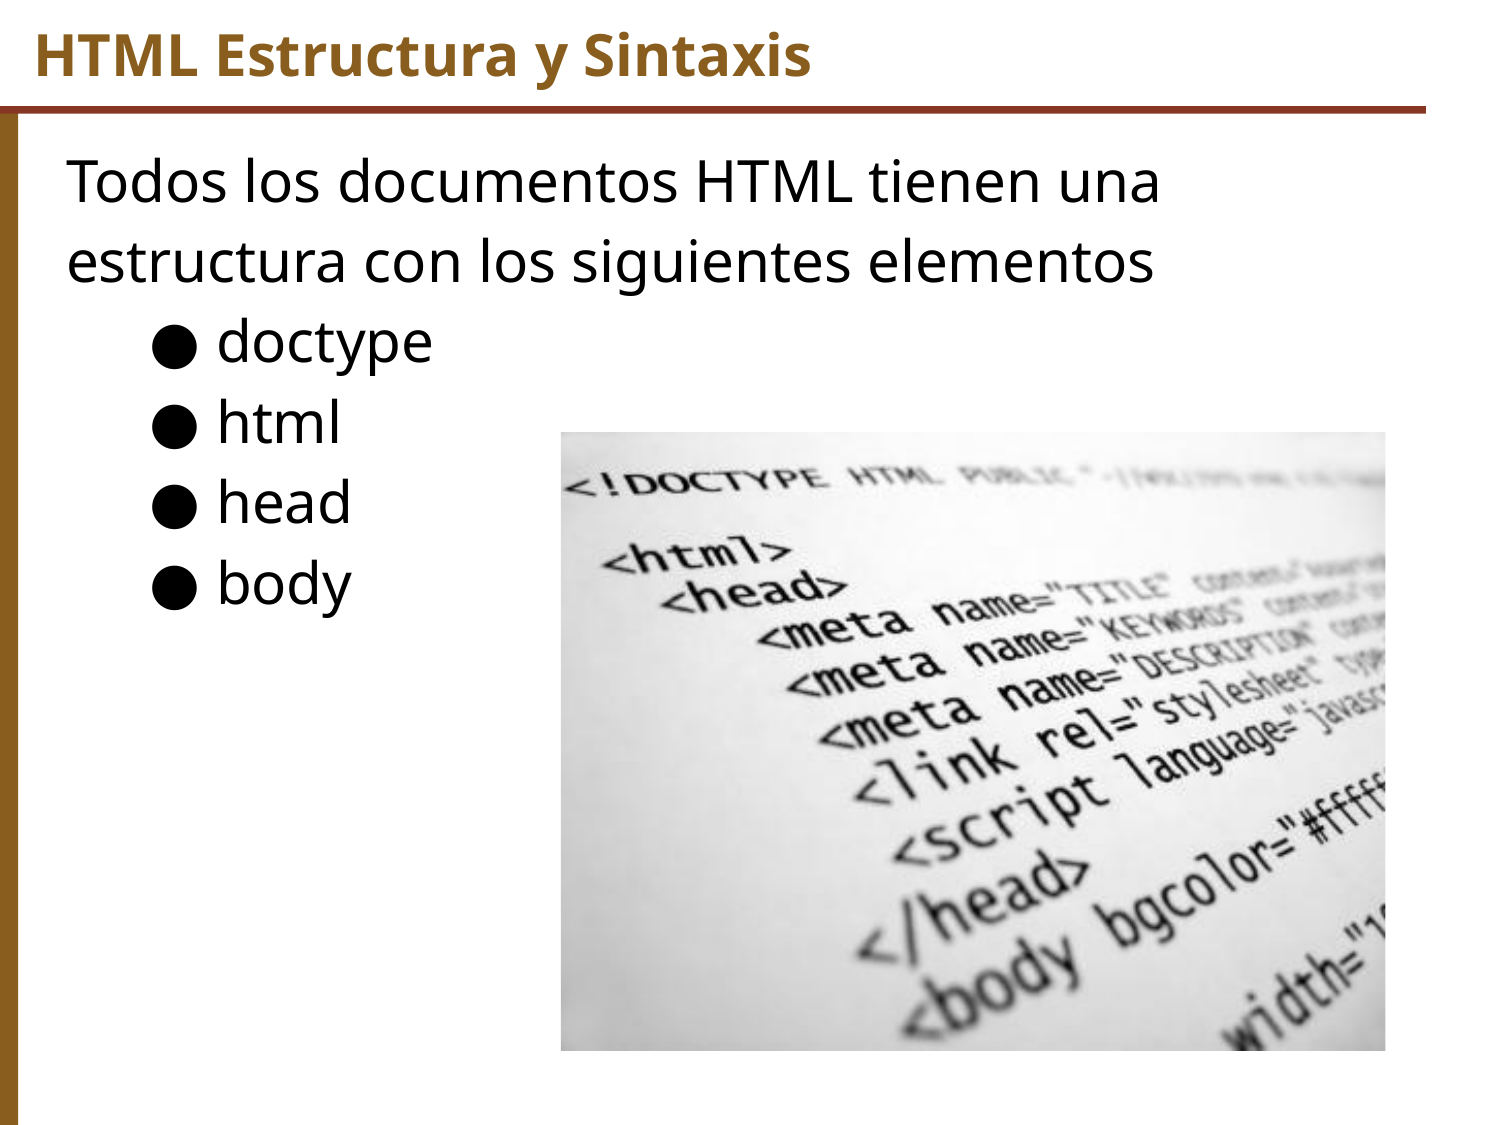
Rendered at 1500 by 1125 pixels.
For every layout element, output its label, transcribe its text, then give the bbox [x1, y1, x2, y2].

title HTML Estructura y Sintaxis [18, 0, 1500, 107]
list Todos los documentos HTML tienen una estructura con los siguientes elementos doctype html head body [51, 118, 1449, 1053]
text_box [560, 432, 1386, 1052]
